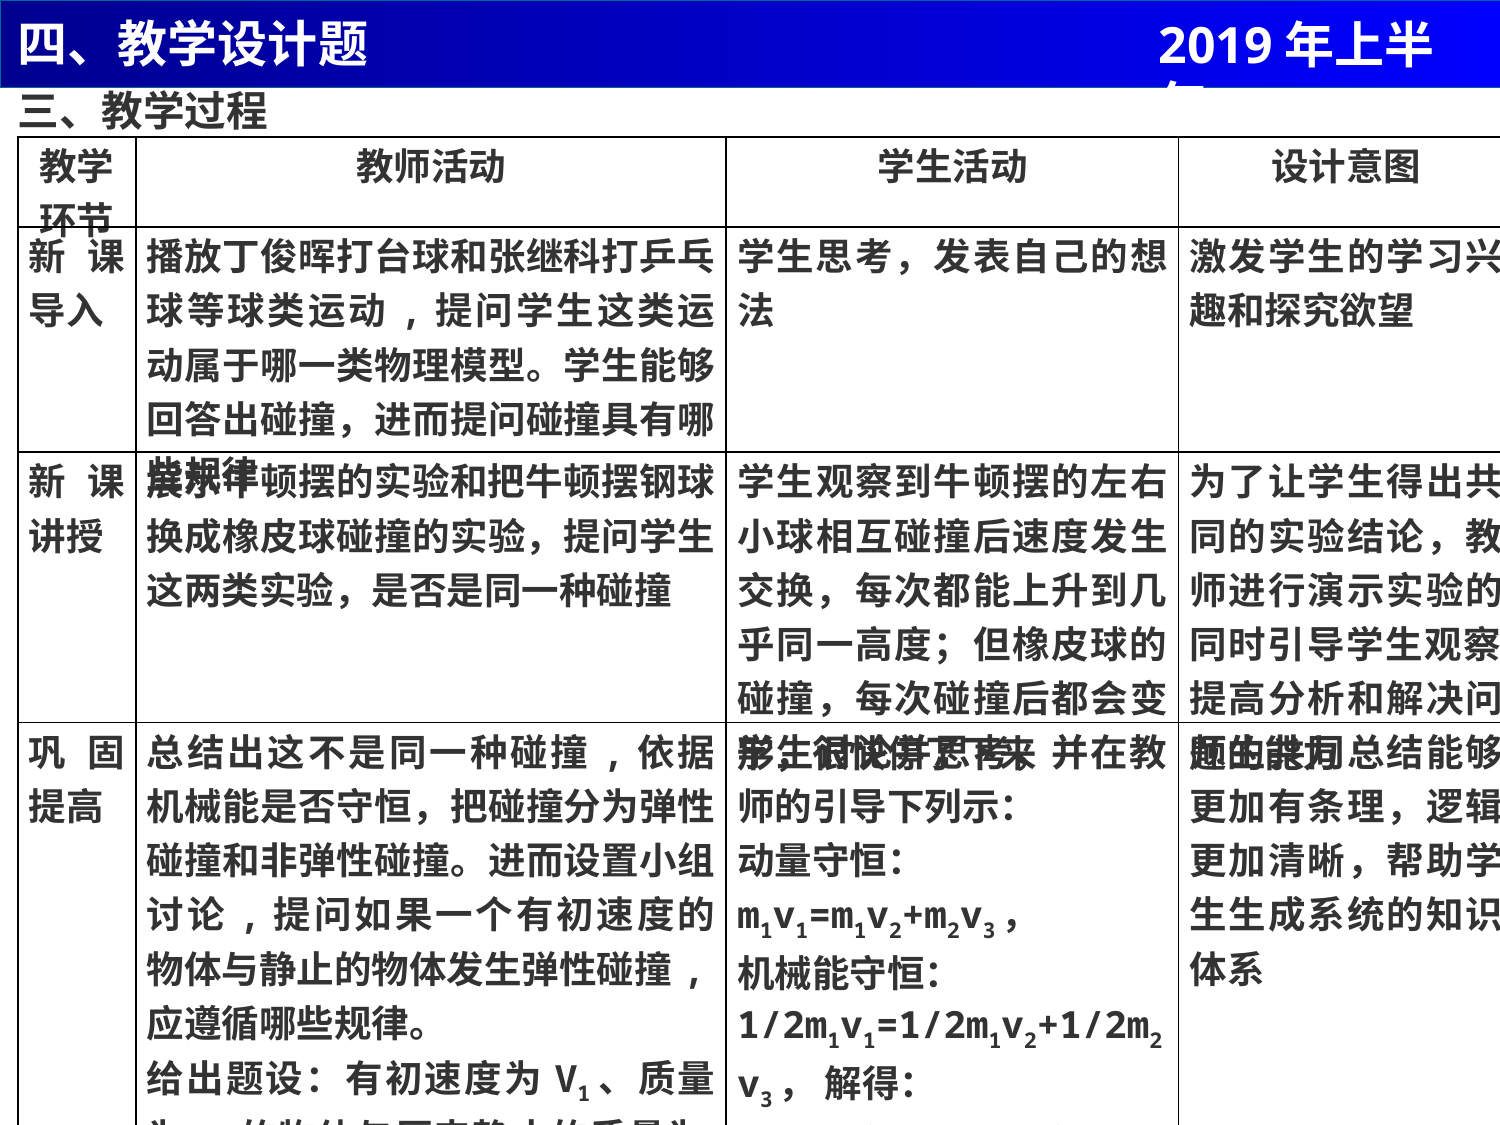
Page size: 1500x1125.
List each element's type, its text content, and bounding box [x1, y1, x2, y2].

table_cell 为了让学生得出共同的实验结论，教师进行演示实验的同时引导学生观察，提高分析和解决问题的能力 [1179, 453, 1500, 722]
list 三、教学过程 [3, 88, 290, 145]
table_cell 学生思考，发表自己的想法 [727, 228, 1178, 451]
table_cell 播放丁俊晖打台球和张继科打乒乓球等球类运动,提问学生这类运动属于哪一类物理模型。学生能够回答出碰撞，进而提问碰撞具有哪些规律 [137, 228, 725, 451]
table_cell 展示牛顿摆的实验和把牛顿摆钢球换成橡皮球碰撞的实验，提问学生这两类实验，是否是同一种碰撞 [137, 453, 725, 722]
text_box [0, 0, 1500, 88]
table_header 学生活动 [727, 138, 1178, 226]
table_cell 师生共同总结能够更加有条理，逻辑更加清晰，帮助学生生成系统的知识体系 [1179, 723, 1500, 1125]
text_box 四、教学设计题 [3, 4, 422, 80]
table_cell 巩固提高 [19, 723, 135, 1125]
table_cell 总结出这不是同一种碰撞,依据机械能是否守恒，把碰撞分为弹性碰撞和非弹性碰撞。进而设置小组讨论,提问如果一个有初速度的物体与静止的物体发生弹性碰撞,应遵循哪些规律。 给出题设：有初速度为V1、质量为m1的物体与原来静止的质量为m2的物体发生碰撞； [137, 723, 725, 1125]
table_header 教师活动 [137, 138, 725, 226]
table_cell 学生观察到牛顿摆的左右小球相互碰撞后速度发生交换，每次都能上升到几乎同一高度；但橡皮球的碰撞，每次碰撞后都会变形，很快停了下来 [727, 453, 1178, 722]
table_cell 激发学生的学习兴趣和探究欲望 [1179, 228, 1500, 451]
table_header 设计意图 [1179, 138, 1500, 226]
table_cell 新课讲授 [19, 453, 135, 722]
text_box 2019年上半年 [1144, 6, 1483, 136]
table_cell 学生讨论并思考，并在教师的引导下列示： 动量守恒： m1v1=m1v2+m2v3， 机械能守恒： 1/2m1v1=1/2m1v2+1/2m2v3， 解得： v2=（m1-m2）/（m1+m2）v1 v3=2m1/(m1+m2)v1 [727, 723, 1178, 1125]
table_header 教学环节 [19, 138, 135, 226]
table_cell 新课导入 [19, 228, 135, 451]
